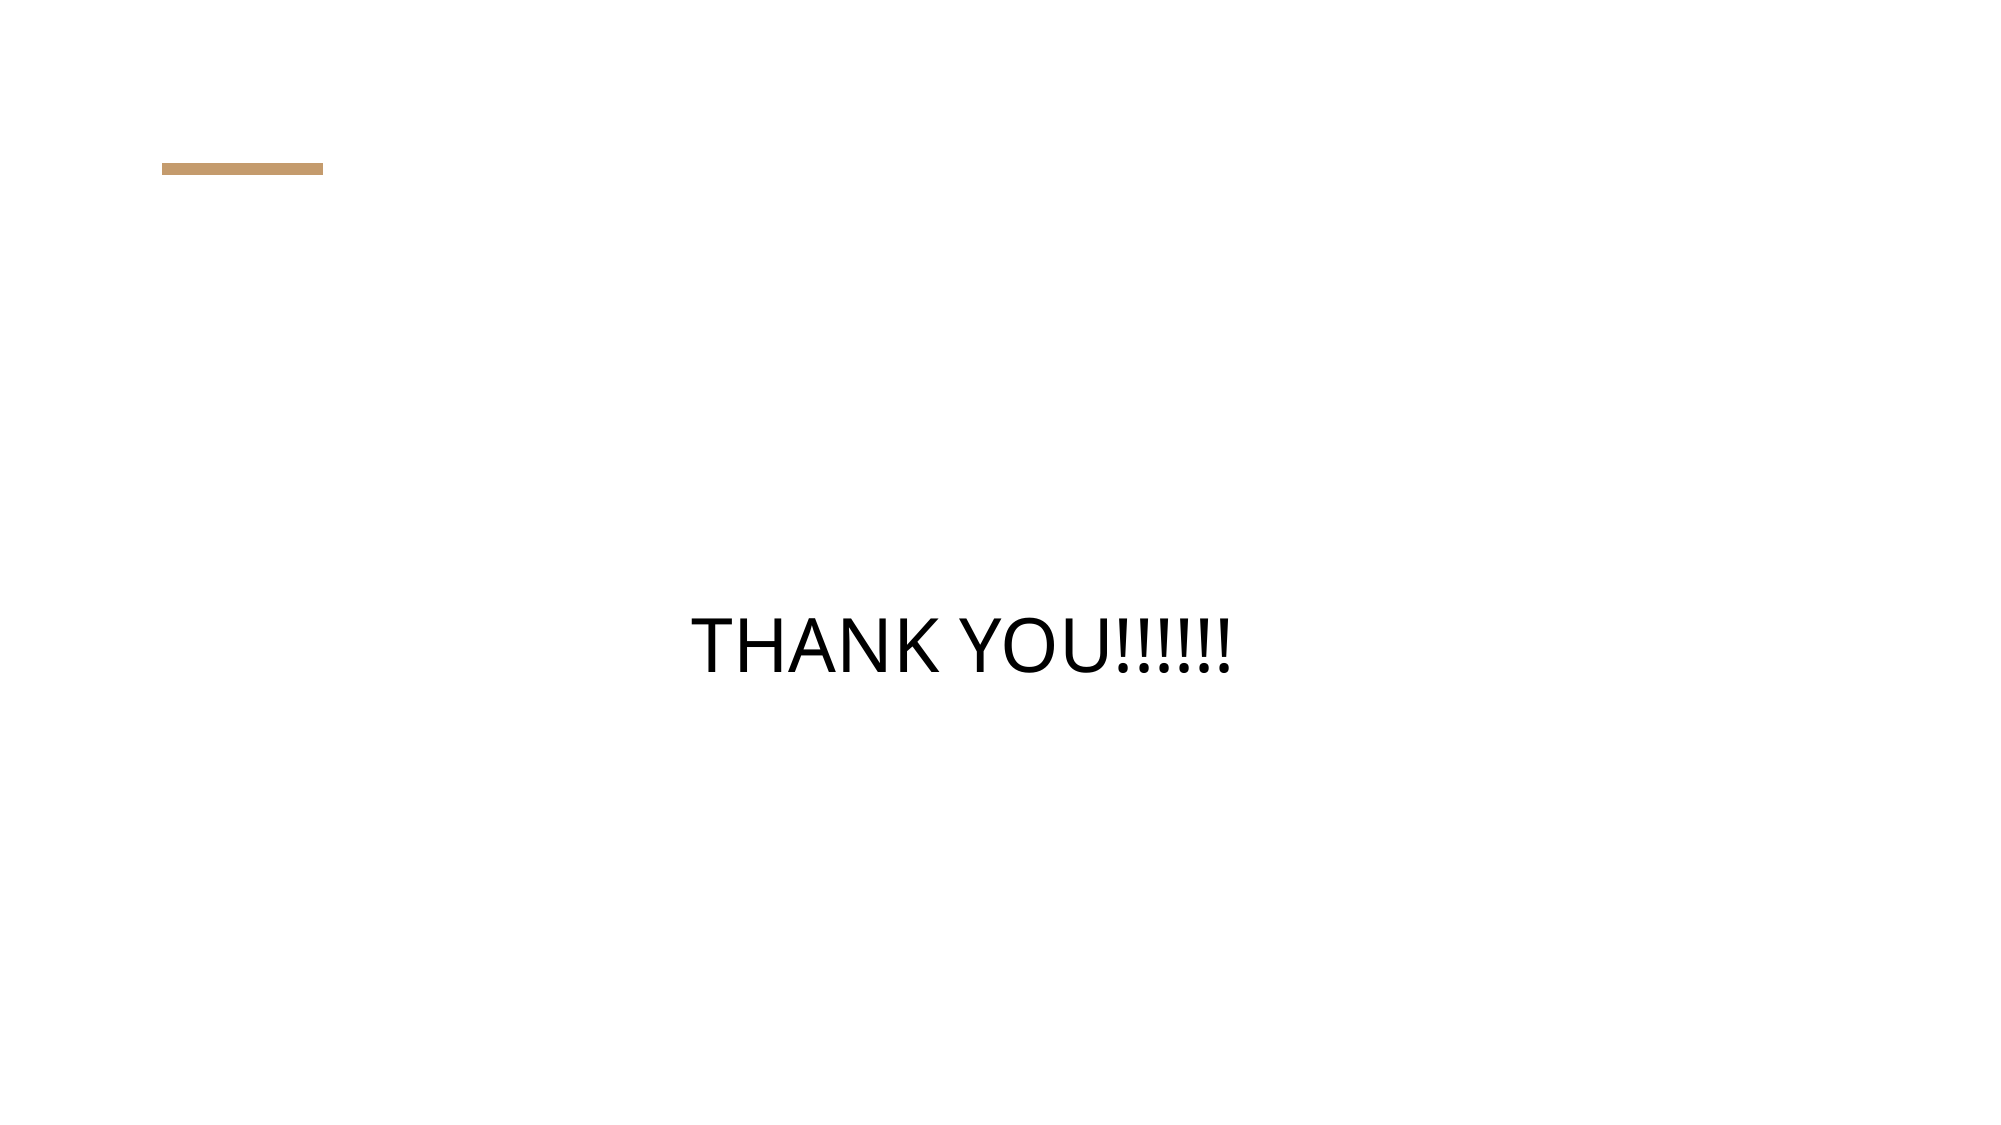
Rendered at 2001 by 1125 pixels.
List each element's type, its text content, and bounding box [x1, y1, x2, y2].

list THANK YOU!!!!!! [150, 419, 1850, 975]
